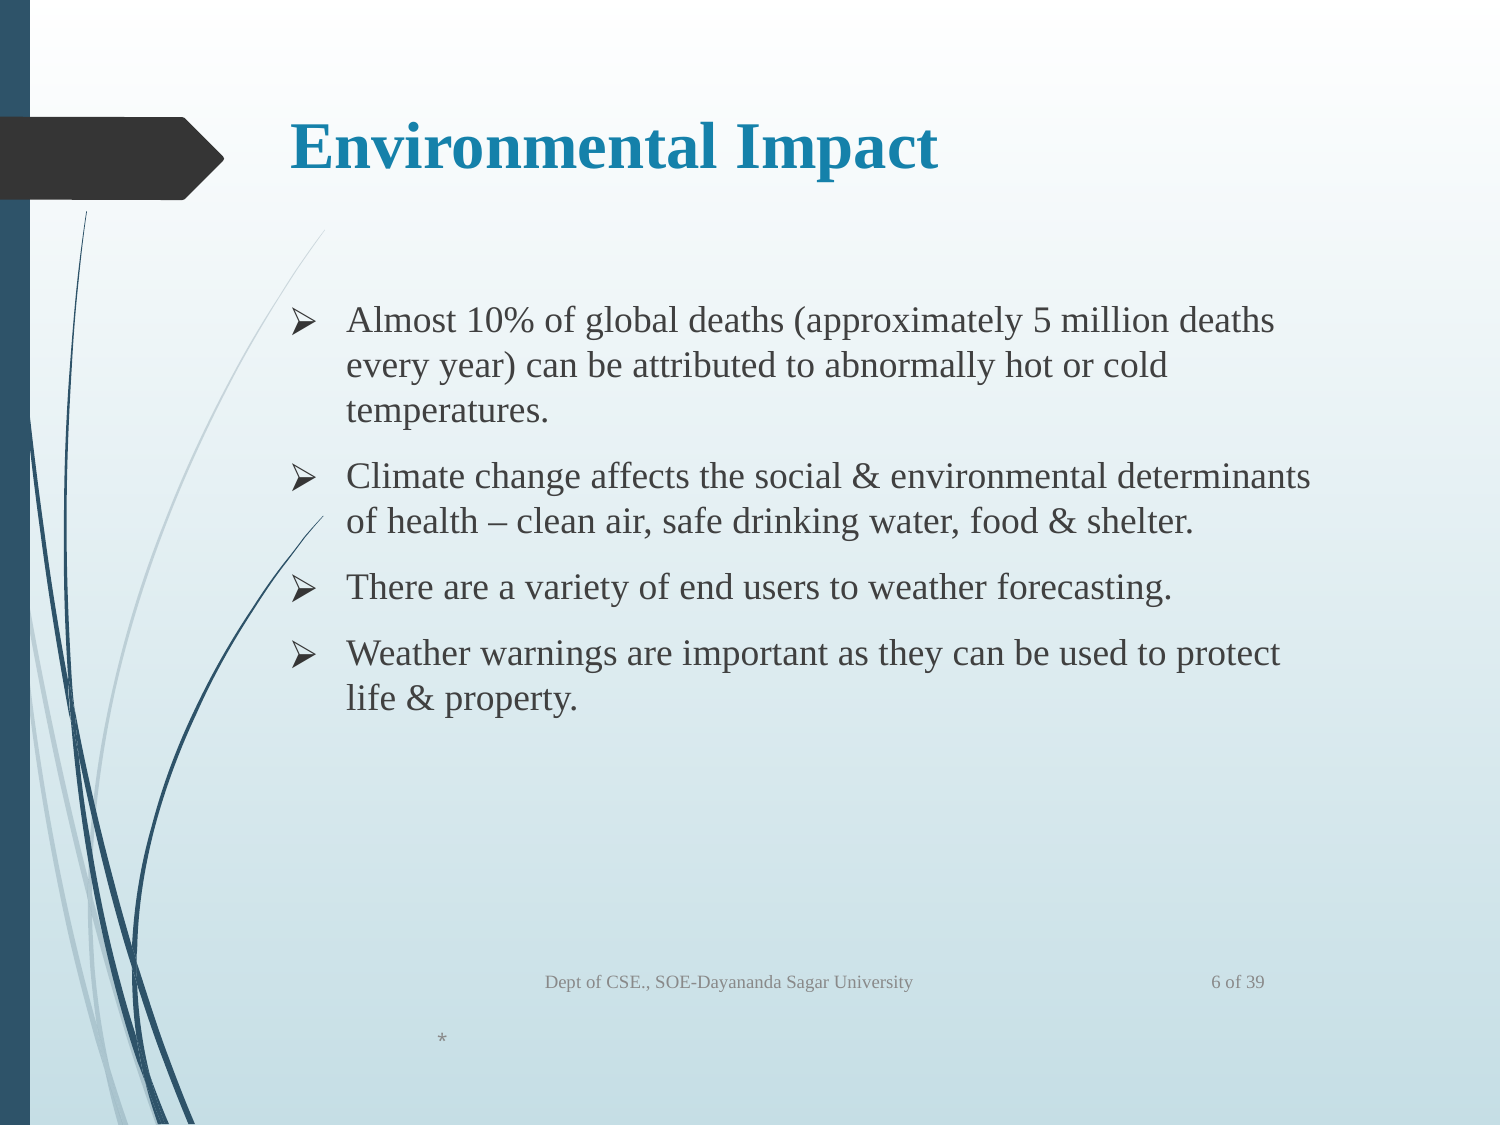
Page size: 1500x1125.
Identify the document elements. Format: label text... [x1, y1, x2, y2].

title Environmental Impact [275, 94, 1356, 217]
text_box 6 of 39 [1174, 951, 1302, 1012]
list Almost 10% of global deaths (approximately 5 million deaths every year) can be attributed to abnormally hot or cold temperatures. Climate change affects the social & environmental determinants of health – clean air, safe drinking water, food & shelter. There are a variety of end users to weather forecasting. Weather warnings are important as they can be used to protect life & property. [275, 287, 1357, 908]
text_box Dept of CSE., SOE-Dayananda Sagar University [328, 951, 1129, 1012]
text_box * [318, 1009, 463, 1071]
